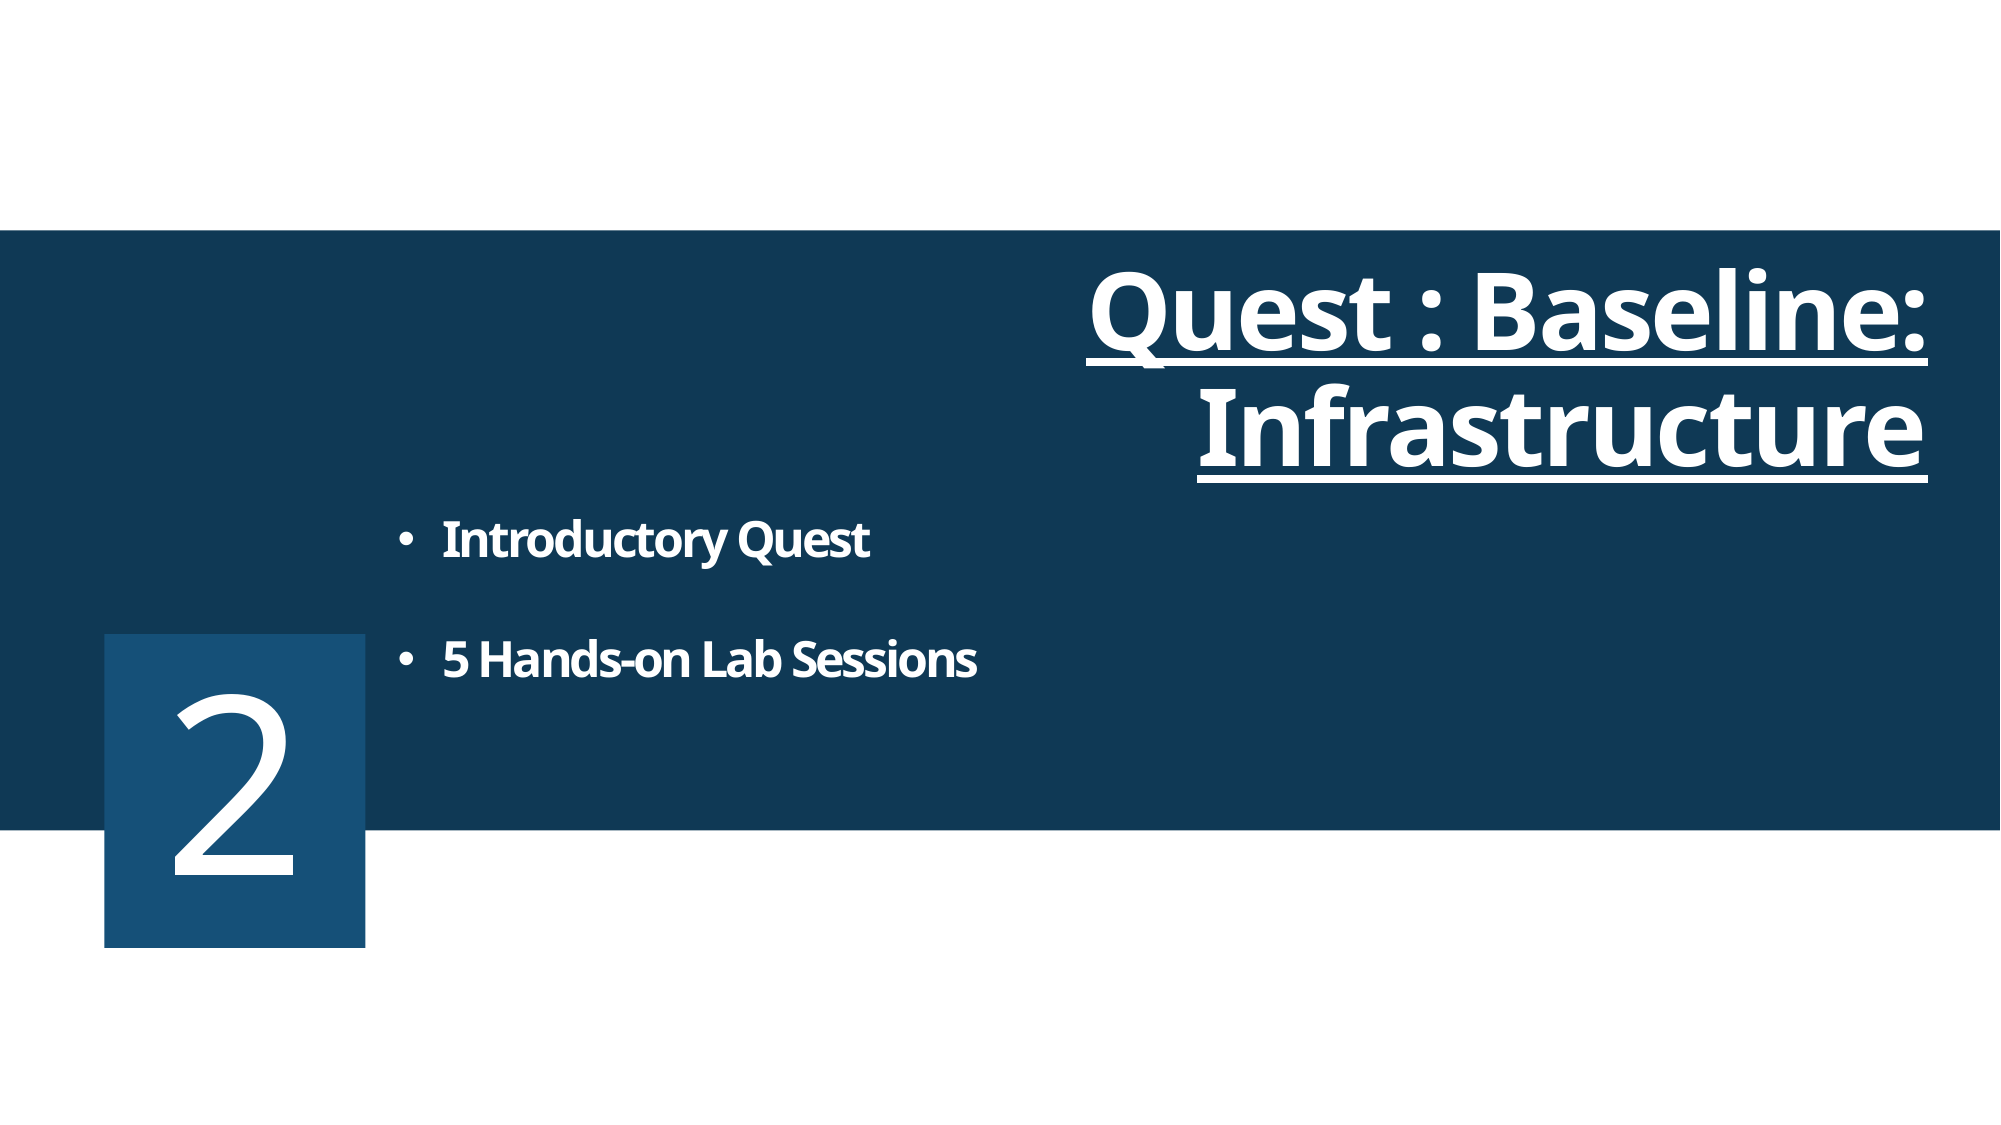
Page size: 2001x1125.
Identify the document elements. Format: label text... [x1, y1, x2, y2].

text_box Introductory Quest 5 Hands-on Lab Sessions [397, 440, 1449, 828]
list 2 [104, 634, 366, 948]
title Quest : Baseline: Infrastructure [444, 249, 1943, 498]
